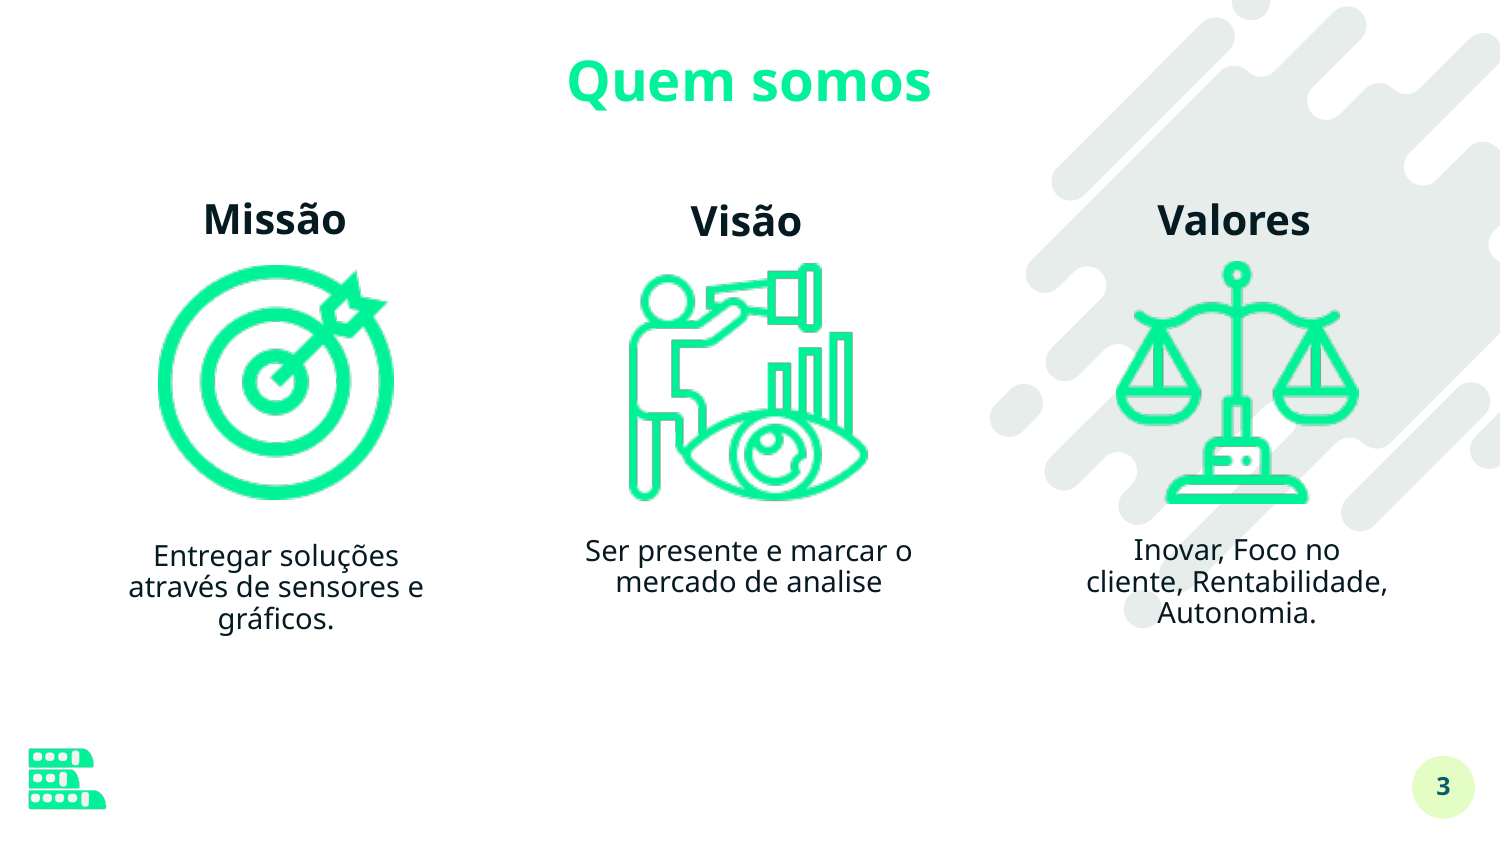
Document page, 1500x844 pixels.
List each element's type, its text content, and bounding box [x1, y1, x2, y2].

picture [158, 264, 394, 501]
text_box Valores [1157, 192, 1318, 245]
text_box Missão [202, 193, 351, 244]
text_box Ser presente e marcar o mercado de analise [575, 533, 924, 599]
picture [1115, 261, 1359, 504]
text_box Inovar, Foco no cliente, Rentabilidade, Autonomia. [1081, 532, 1394, 631]
text_box Entregar soluções através de sensores e gráficos. [106, 533, 446, 636]
picture [626, 260, 872, 505]
text_box Visão [690, 192, 808, 246]
slide_number 3 [1412, 755, 1475, 819]
text_box Quem somos [139, 48, 1359, 114]
picture [24, 738, 111, 820]
